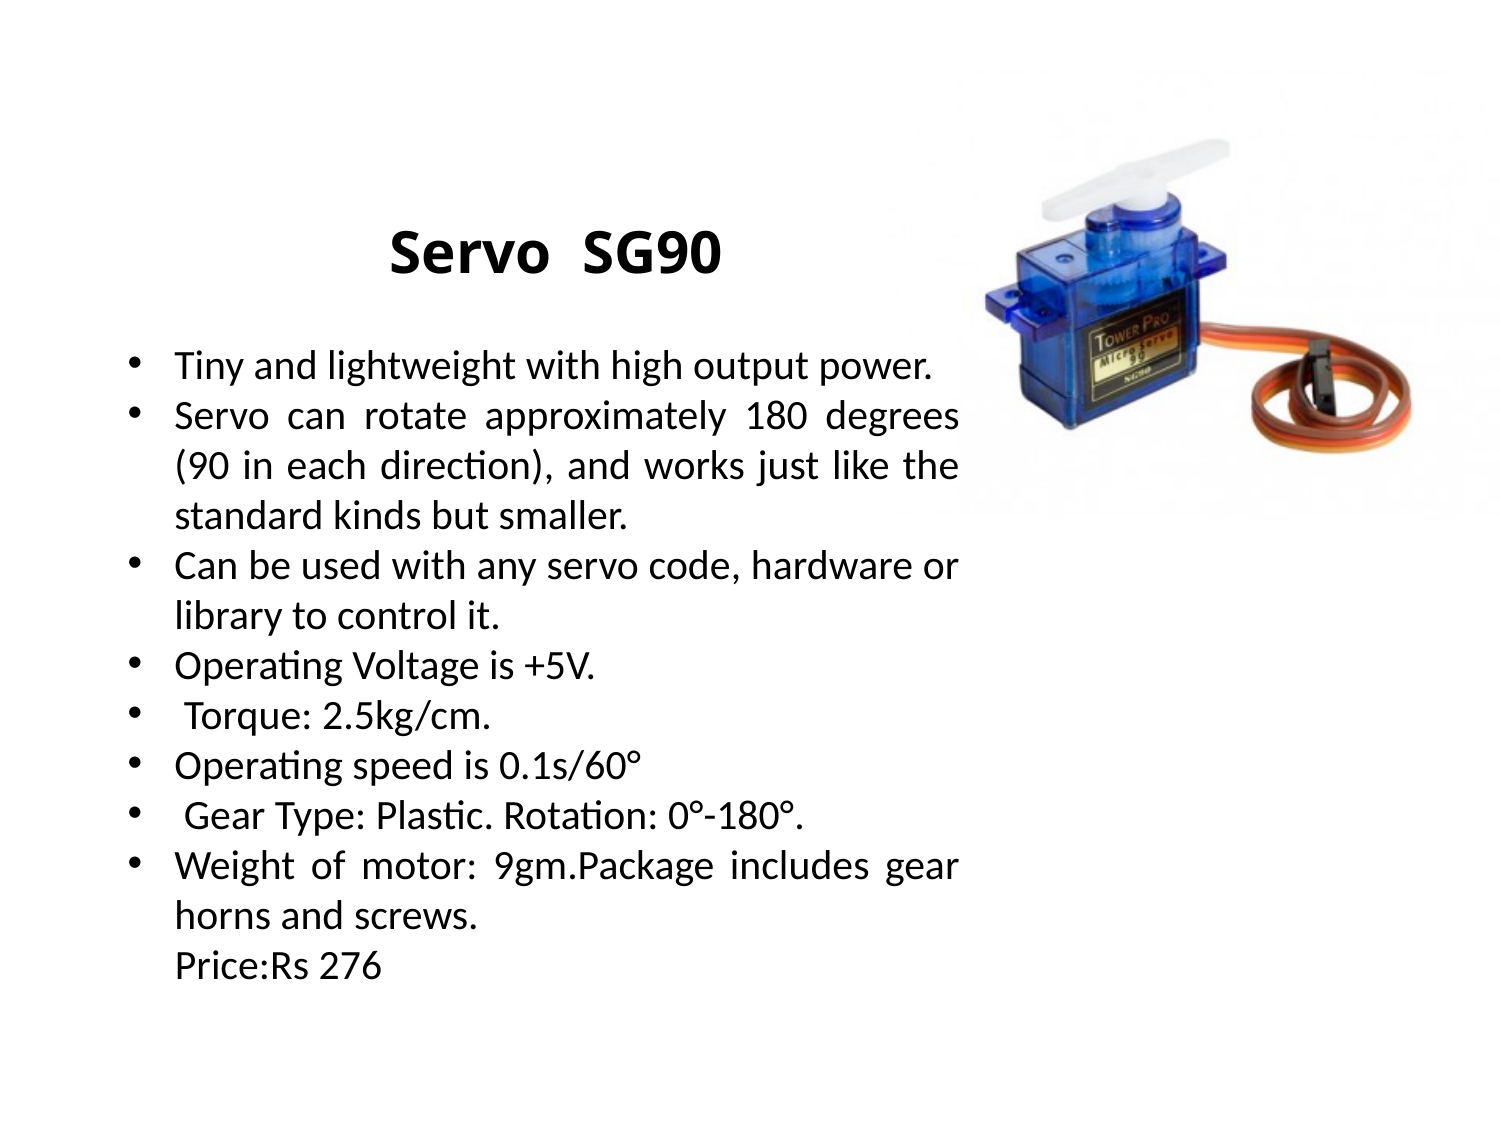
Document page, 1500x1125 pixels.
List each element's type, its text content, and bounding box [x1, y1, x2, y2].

text_box Tiny and lightweight with high output power. Servo can rotate approximately 180 degrees (90 in each direction), and works just like the standard kinds but smaller. Can be used with any servo code, hardware or library to control it. Operating Voltage is +5V. Torque: 2.5kg/cm. Operating speed is 0.1s/60° Gear Type: Plastic. Rotation: 0°-180°. Weight of motor: 9gm.Package includes gear horns and screws. Price:Rs 276 [112, 329, 975, 996]
picture [887, 0, 1500, 627]
text_box Servo SG90 [374, 208, 763, 293]
